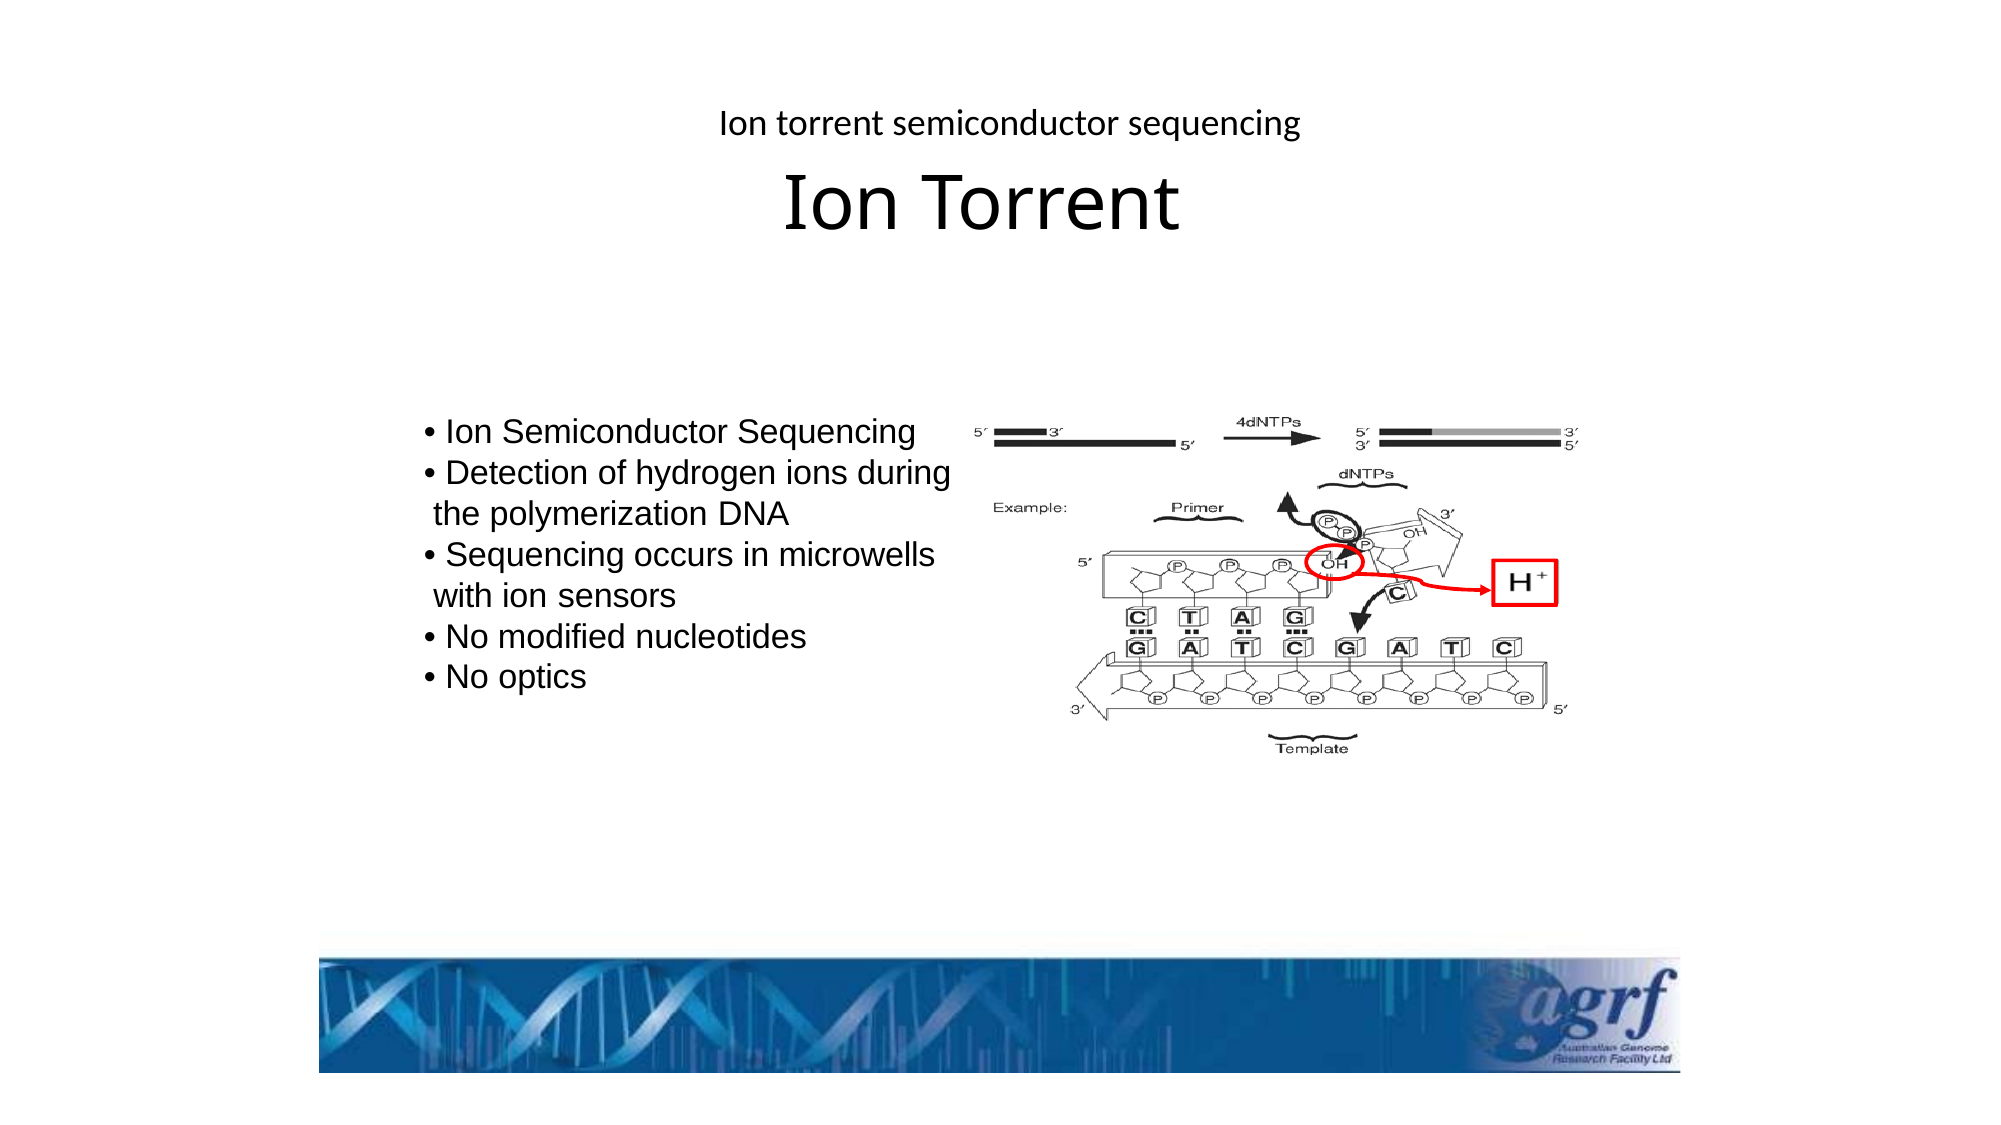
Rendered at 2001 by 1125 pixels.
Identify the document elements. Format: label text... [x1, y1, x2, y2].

text_box [319, 931, 1681, 1073]
text_box Ion torrent semiconductor sequencing [704, 90, 1317, 151]
text_box • Ion Semiconductor Sequencing • Detection of hydrogen ions during the polymerization DNA • Sequencing occurs in microwells with ion sensors • No modified nucleotides • No optics [421, 407, 956, 696]
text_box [974, 417, 1588, 755]
title Ion Torrent [782, 151, 1218, 293]
